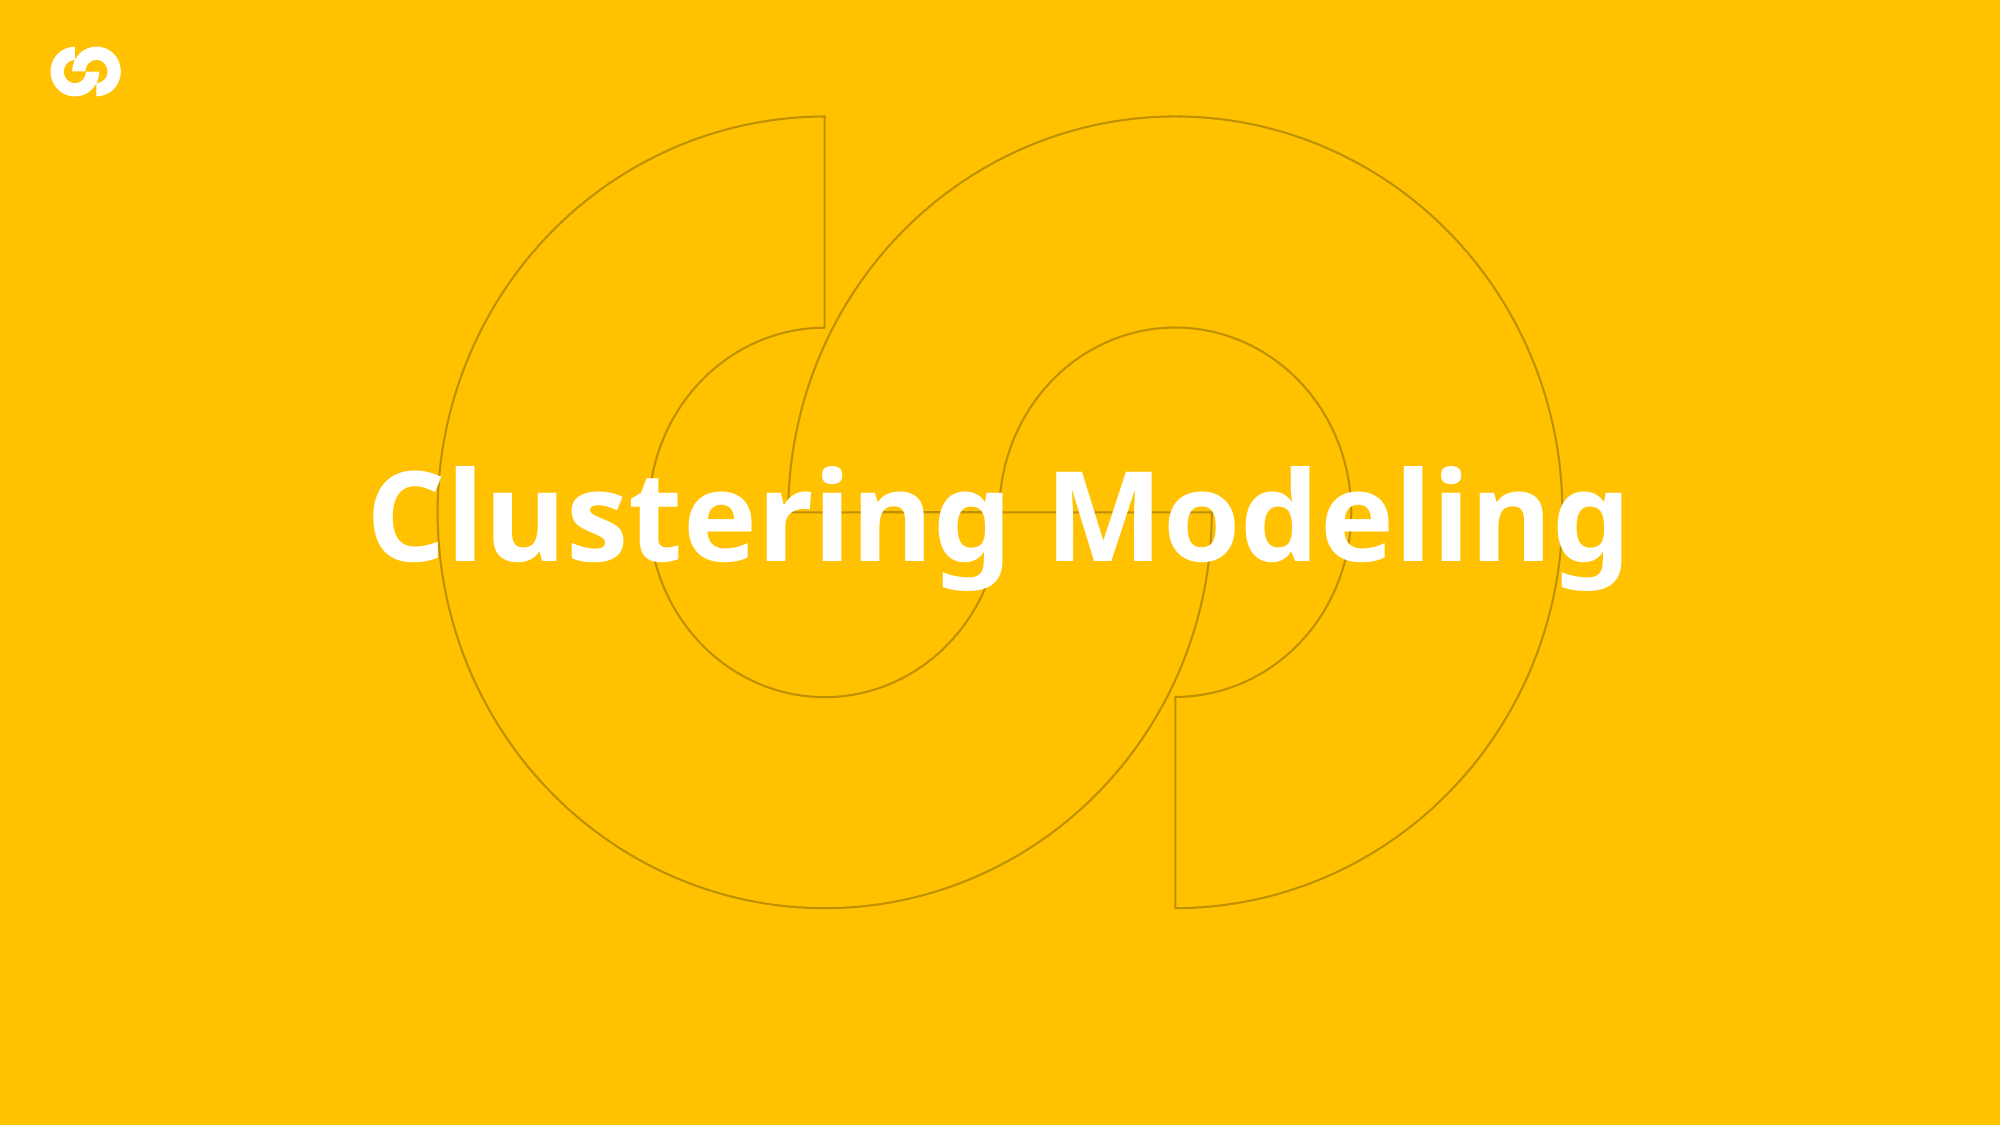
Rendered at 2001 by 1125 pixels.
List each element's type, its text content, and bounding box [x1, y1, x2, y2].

text_box Clustering Modeling [1566, 428, 1836, 594]
text_box Clustering Modeling [164, 428, 432, 594]
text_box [50, 46, 122, 97]
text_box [437, 116, 1563, 909]
